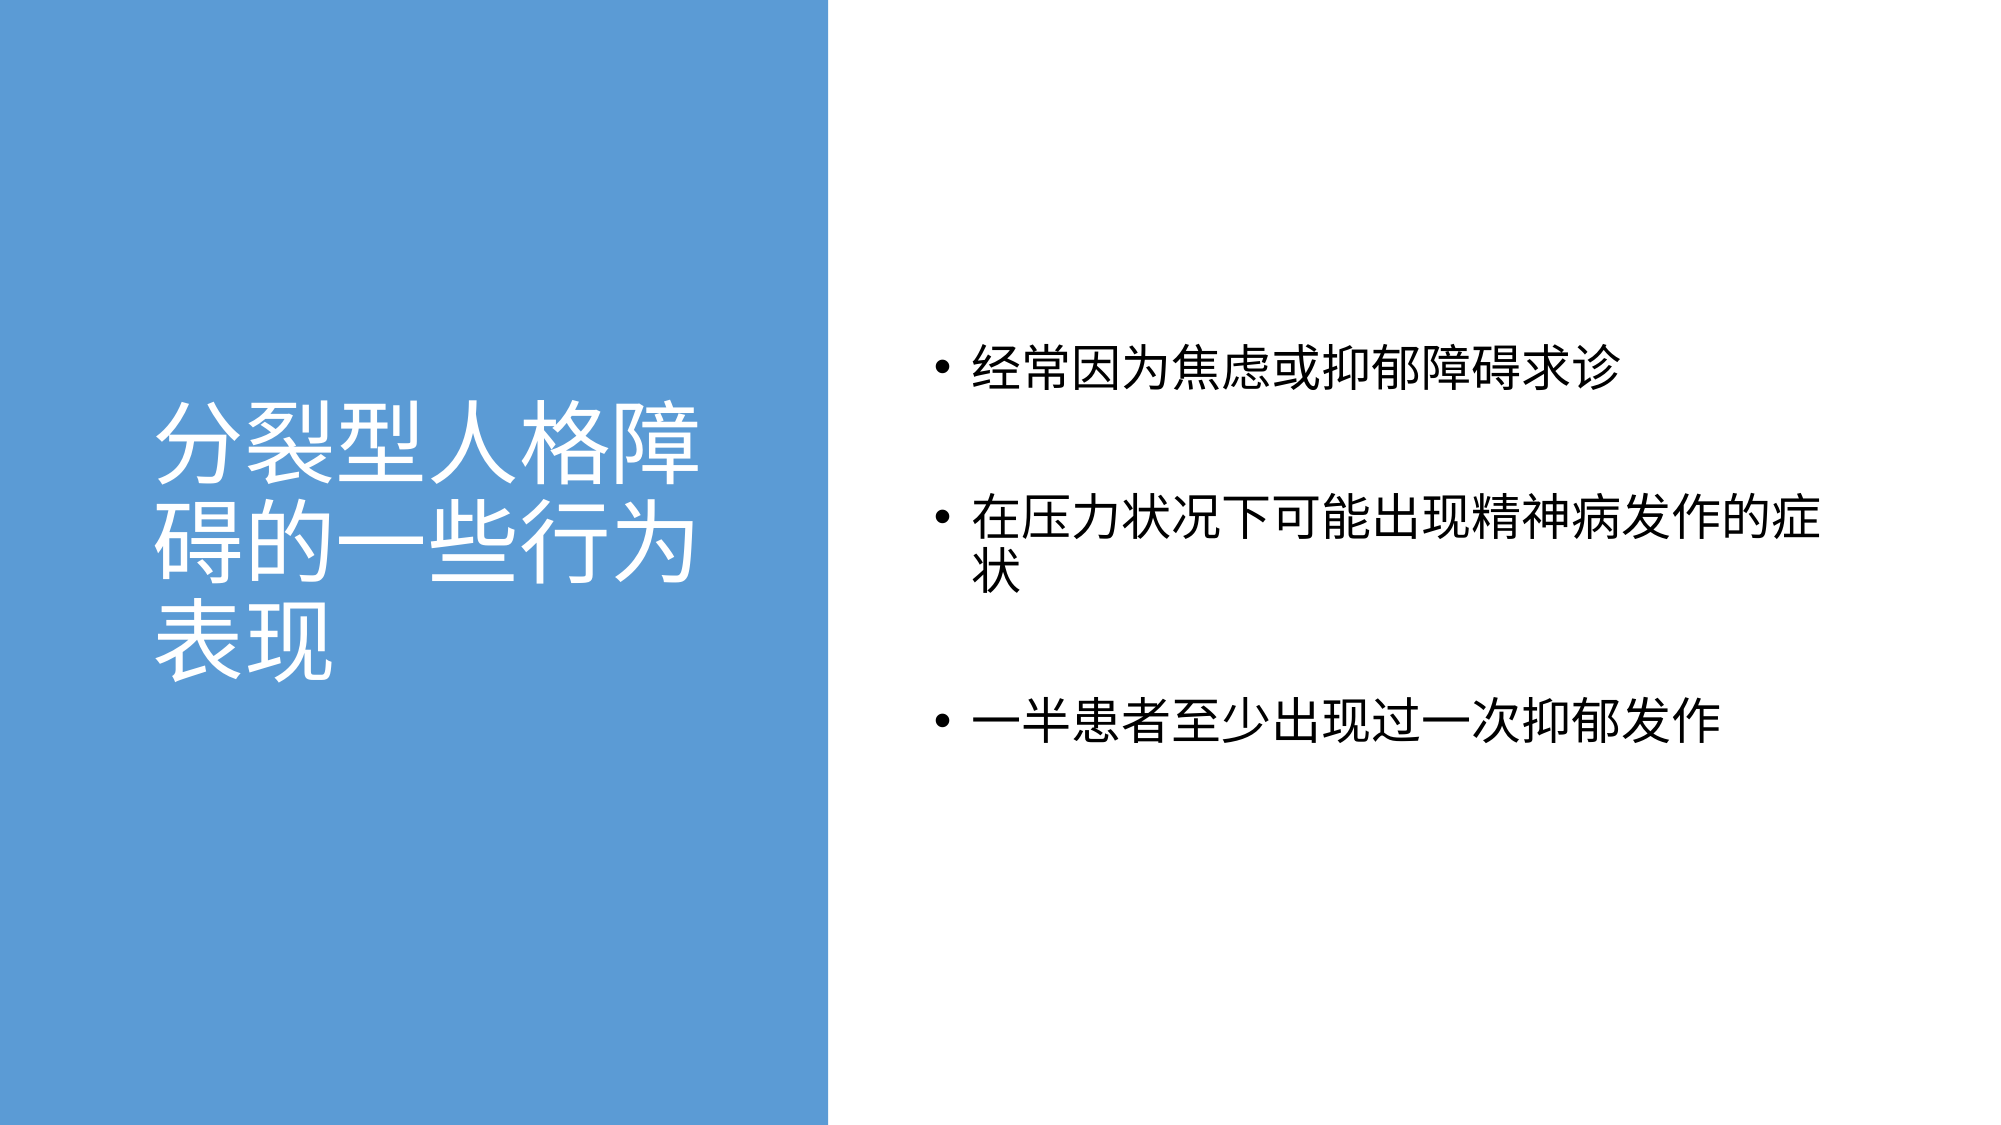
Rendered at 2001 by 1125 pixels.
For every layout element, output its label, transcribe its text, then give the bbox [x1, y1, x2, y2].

text_box [0, 0, 829, 1125]
list 经常因为焦虑或抑郁障碍求诊 在压力状况下可能出现精神病发作的症状 一半患者至少出现过一次抑郁发作 [918, 102, 1863, 991]
title 分裂型人格障碍的一些行为表现 [137, 102, 756, 991]
